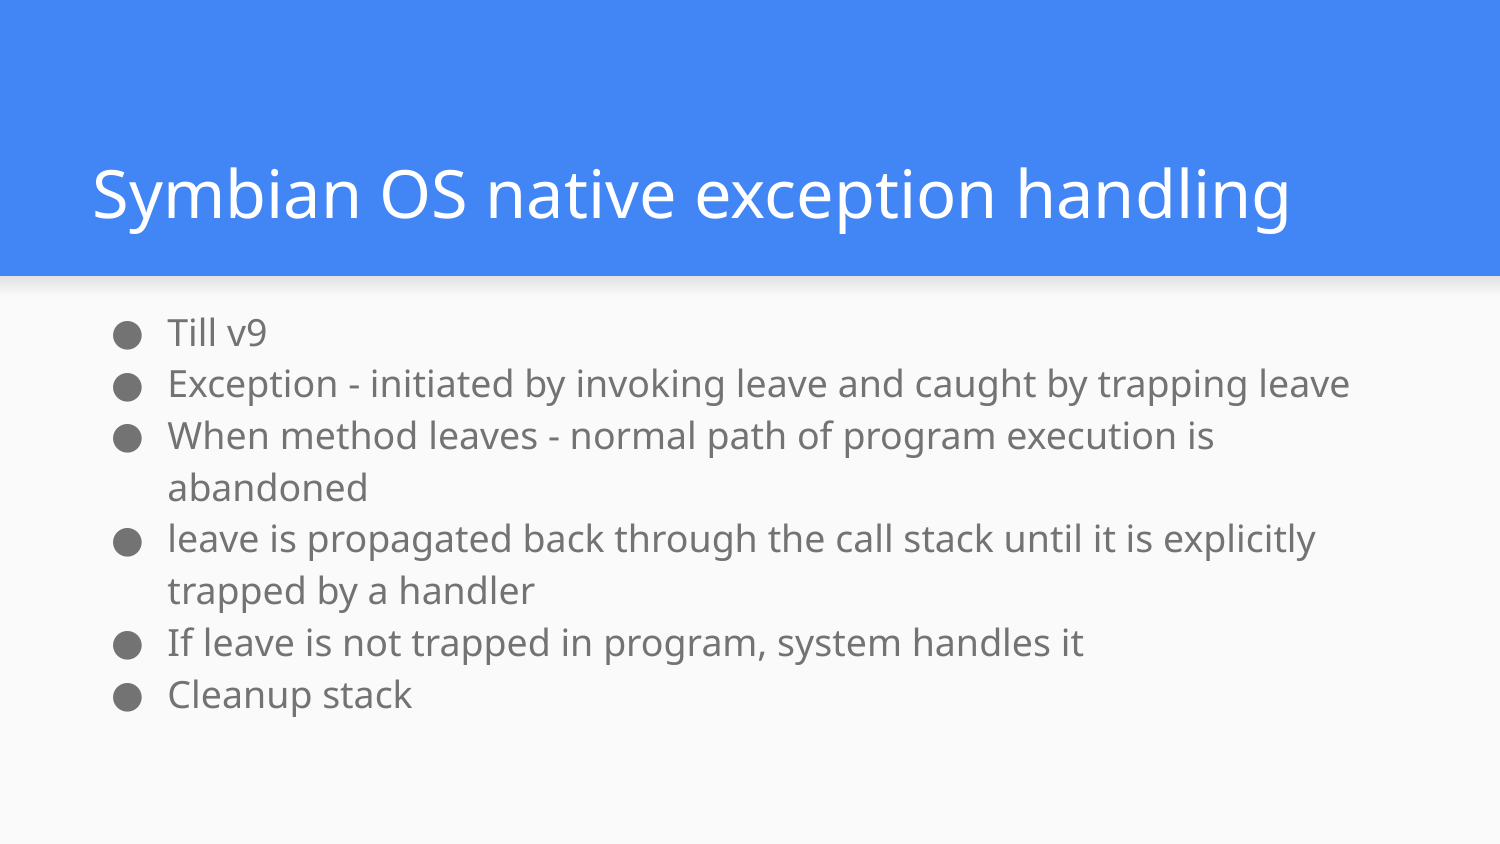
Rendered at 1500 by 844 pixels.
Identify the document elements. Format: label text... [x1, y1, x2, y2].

title Symbian OS native exception handling [77, 121, 1427, 248]
list Till v9 Exception - initiated by invoking leave and caught by trapping leave When method leaves - normal path of program execution is abandoned leave is propagated back through the call stack until it is explicitly trapped by a handler If leave is not trapped in program, system handles it Cleanup stack [77, 286, 1427, 699]
